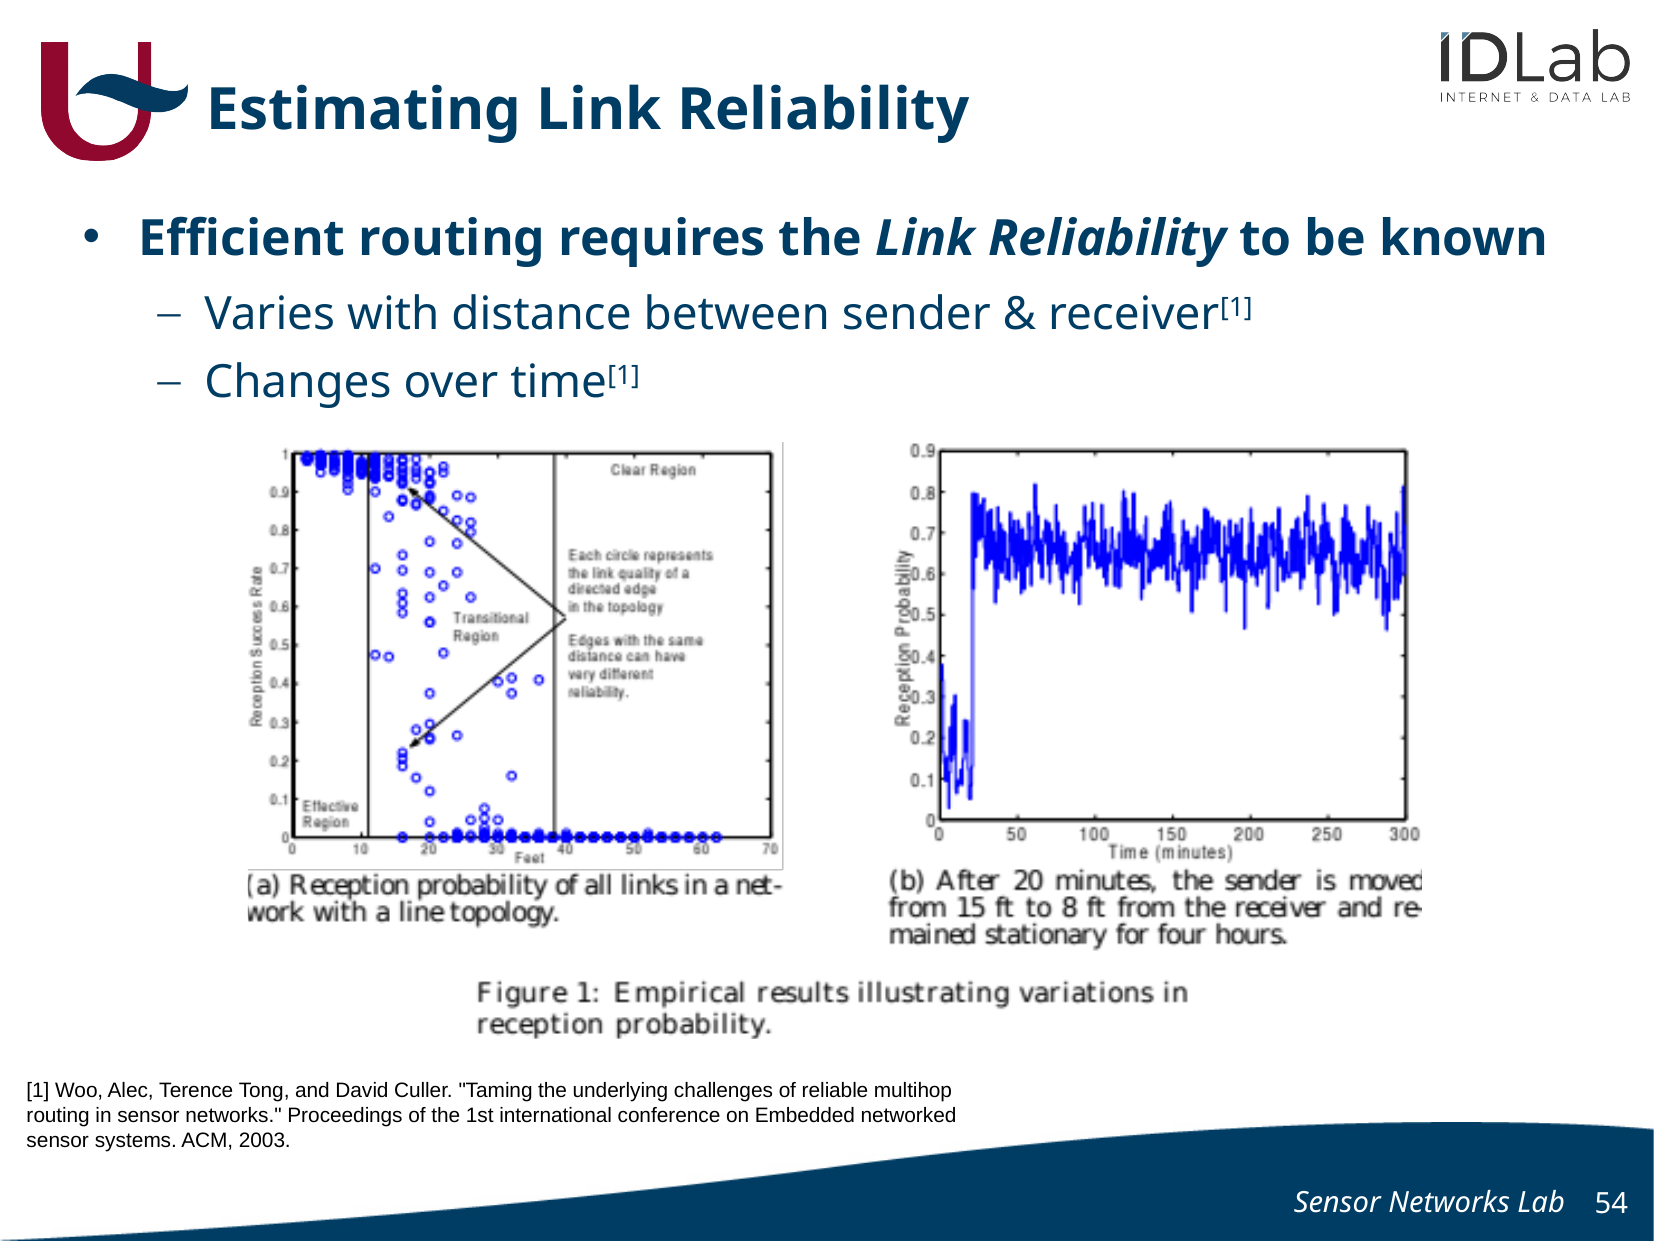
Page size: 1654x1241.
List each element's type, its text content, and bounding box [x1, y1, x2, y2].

title Estimating Link Reliability [206, 29, 1565, 177]
text_box [1] Woo, Alec, Terence Tong, and David Culler. "Taming the underlying challenges of reliable multihop routing in sensor networks." Proceedings of the 1st international conference on Embedded networked sensor systems. ACM, 2003. [11, 1069, 1022, 1159]
footer Sensor Networks Lab [708, 1180, 1566, 1241]
picture [1565, 29, 1630, 102]
picture [41, 42, 188, 161]
picture [0, 1122, 1654, 1241]
slide_number 54 [1594, 1180, 1654, 1241]
picture [247, 442, 1423, 1039]
list Efficient routing requires the Link Reliability to be known Varies with distance between sender & receiver[1] Changes over time[1] [82, 206, 1565, 1117]
